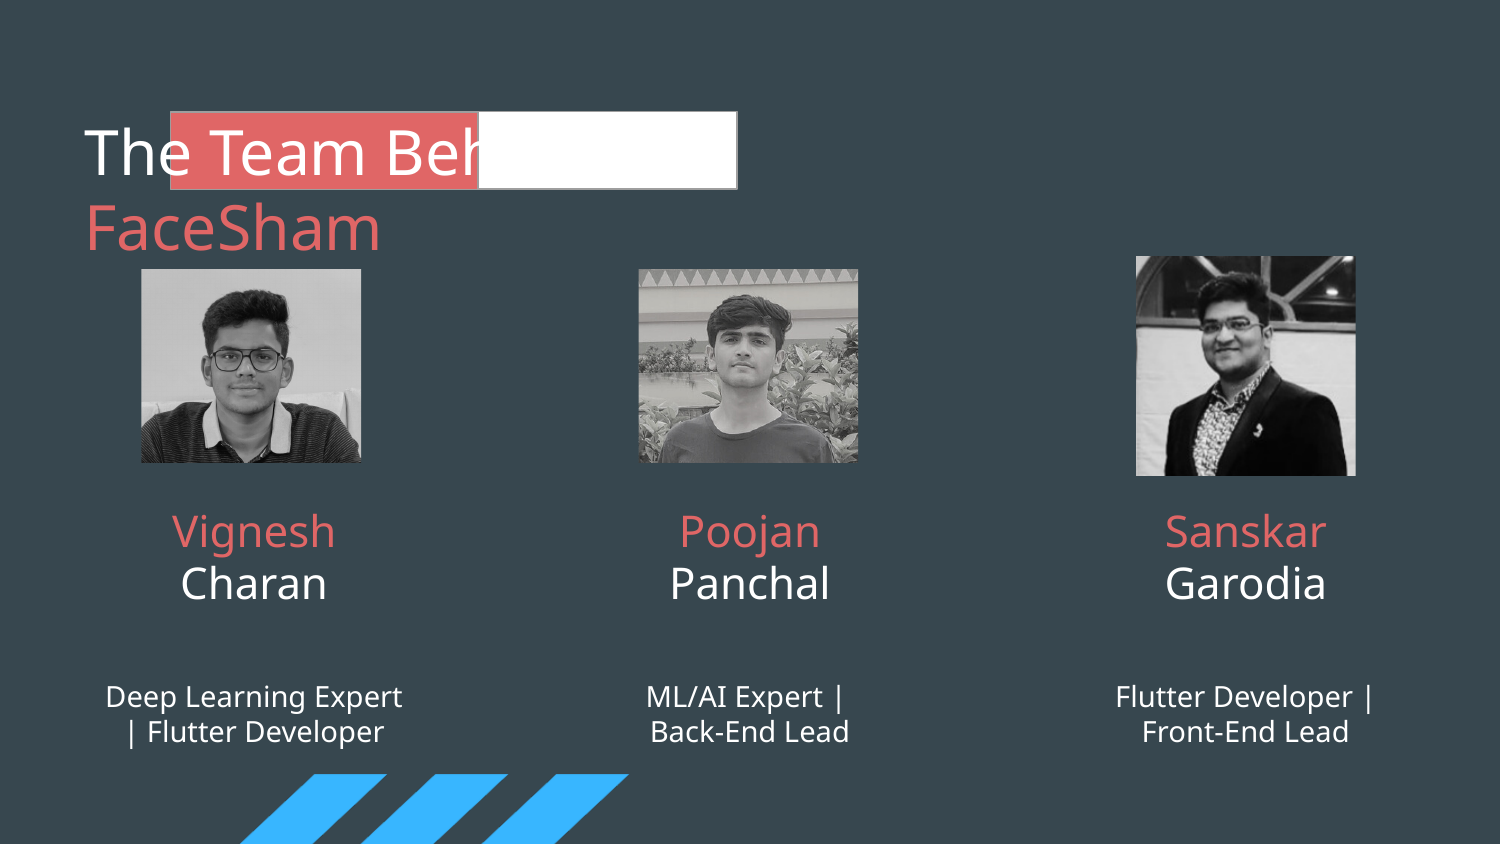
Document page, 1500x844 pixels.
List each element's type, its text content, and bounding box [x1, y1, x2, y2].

picture [187, 773, 639, 844]
picture [141, 269, 362, 463]
text_box Sanskar Garodia Flutter Developer | Front-End Lead [1075, 488, 1417, 761]
text_box Poojan Panchal ML/AI Expert | Back-End Lead [579, 488, 921, 761]
list [46, 202, 1429, 732]
picture [1135, 256, 1356, 476]
text_box Vignesh Charan Deep Learning Expert | Flutter Developer [83, 488, 425, 761]
title The Team Behind FaceSham [69, 98, 758, 202]
picture [638, 269, 859, 463]
